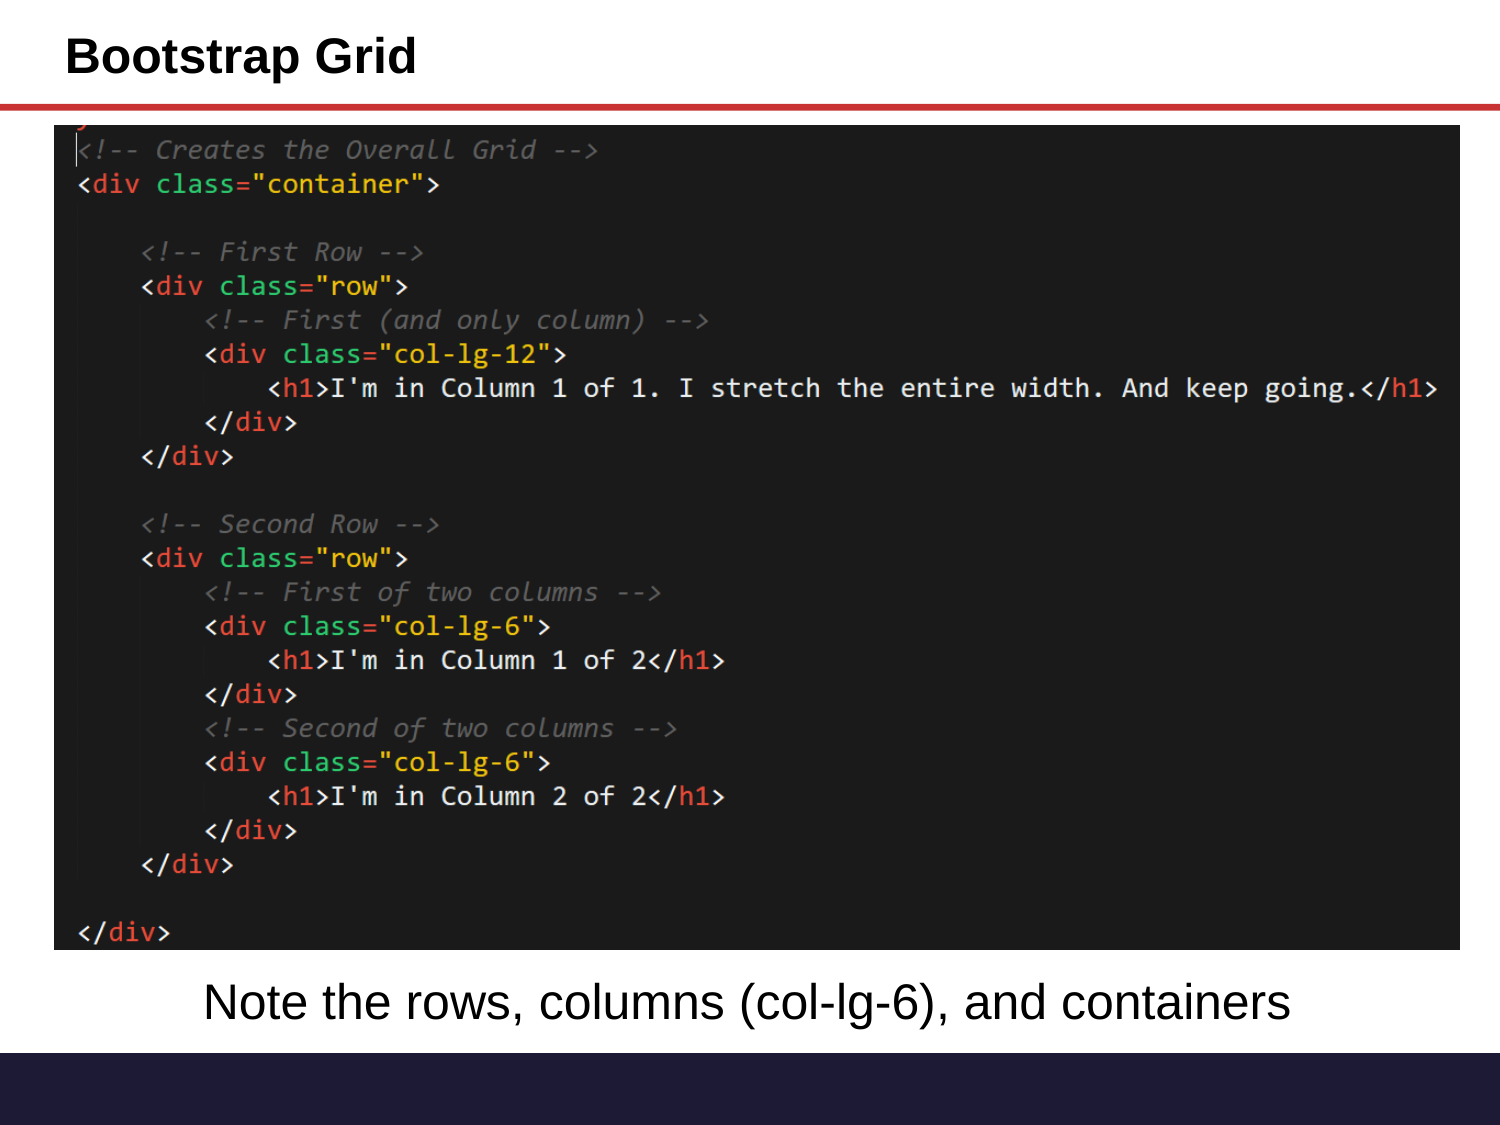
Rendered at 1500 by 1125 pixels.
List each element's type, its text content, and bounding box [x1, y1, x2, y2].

text_box Bootstrap Grid [50, 16, 888, 91]
picture [54, 124, 1461, 951]
text_box Note the rows, columns (col-lg-6), and containers [72, 962, 1423, 1050]
